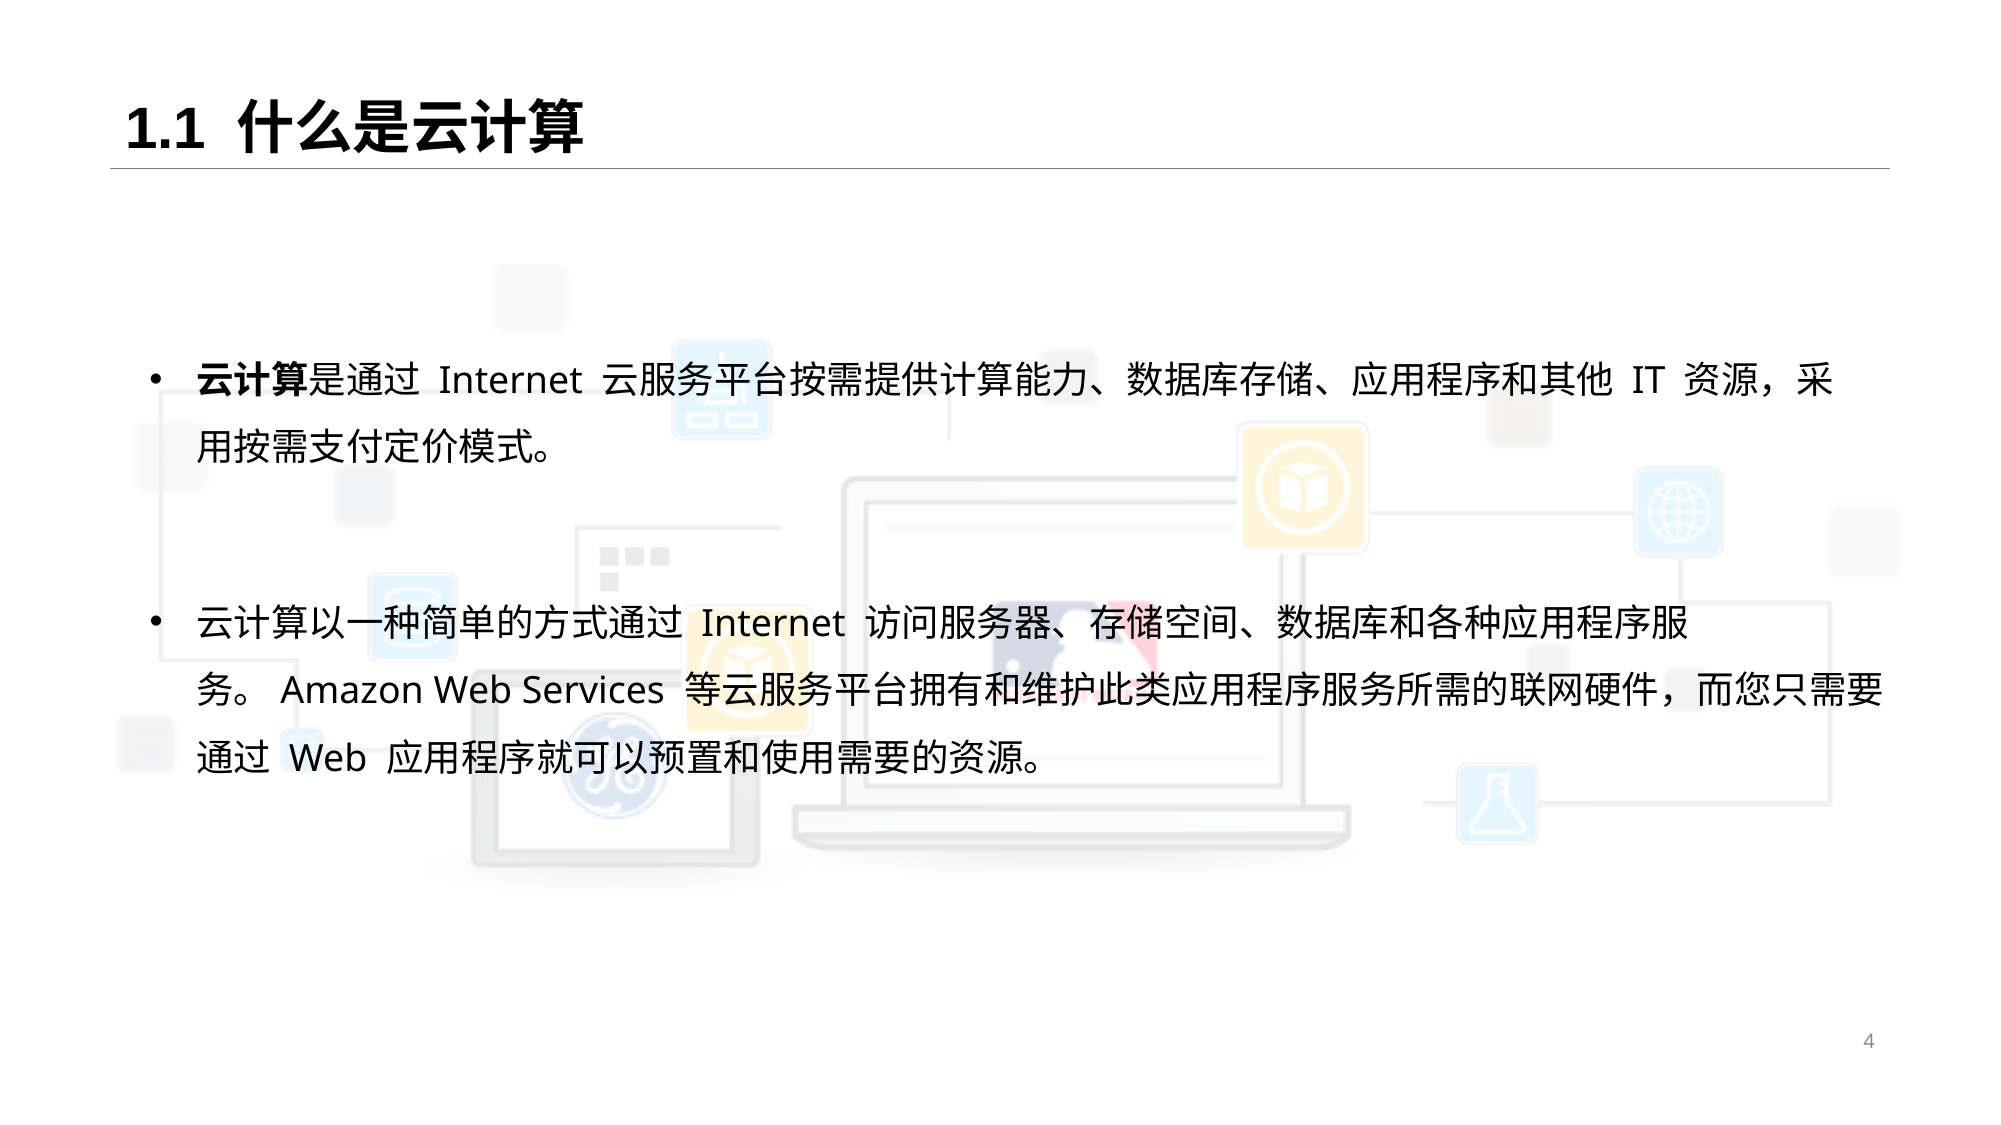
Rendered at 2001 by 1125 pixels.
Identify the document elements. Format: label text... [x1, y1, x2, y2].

slide_number 4 [1412, 1023, 1890, 1058]
picture [109, 264, 1910, 929]
title 1.1 什么是云计算 [109, 0, 1890, 169]
